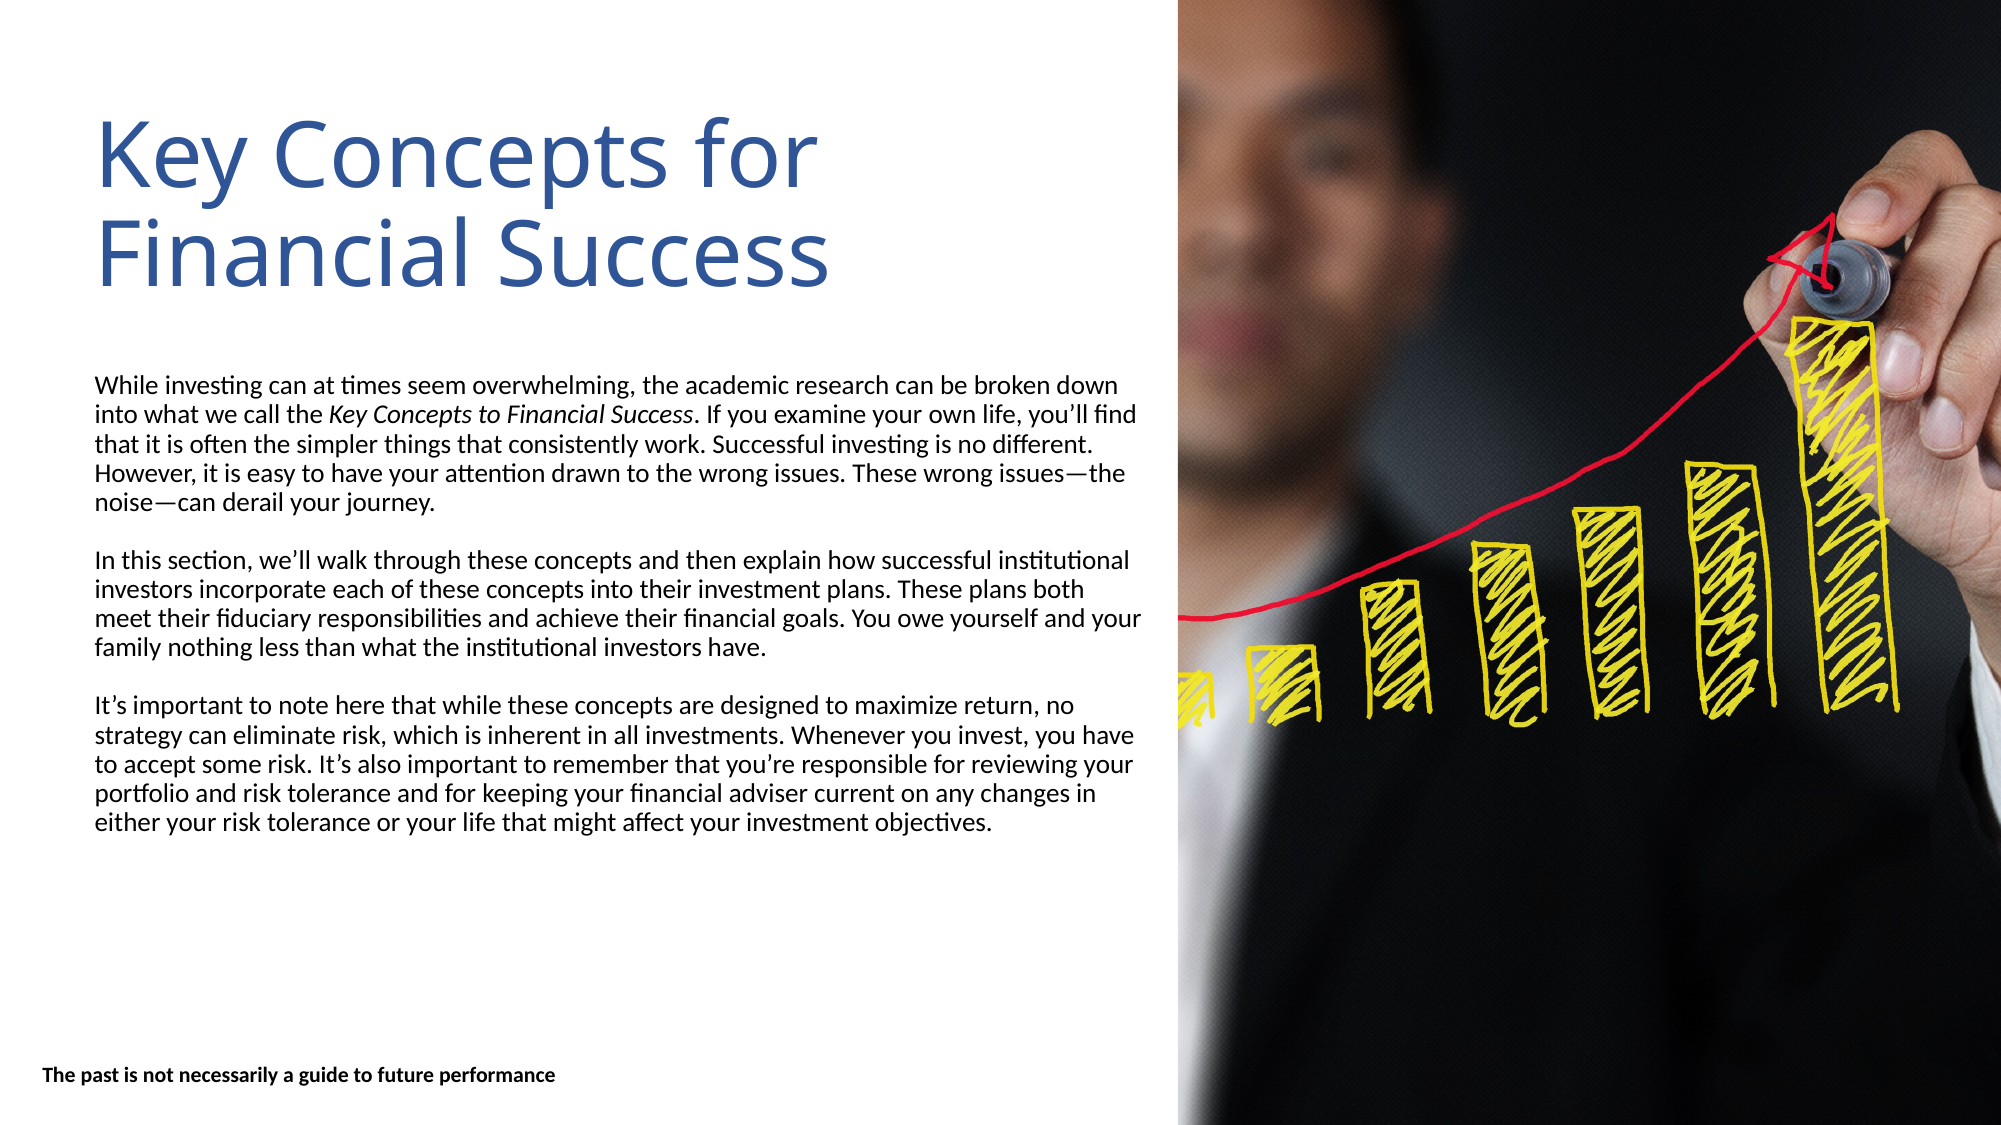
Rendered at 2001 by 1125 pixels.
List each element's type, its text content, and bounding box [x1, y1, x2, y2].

list While investing can at times seem overwhelming, the academic research can be broken down into what we call the Key Concepts to Financial Success. If you examine your own life, you’ll find that it is often the simpler things that consistently work. Successful investing is no different. However, it is easy to have your attention drawn to the wrong issues. These wrong issues—the noise—can derail your journey. In this section, we’ll walk through these concepts and then explain how successful institutional investors incorporate each of these concepts into their investment plans. These plans both meet their fiduciary responsibilities and achieve their financial goals. You owe yourself and your family nothing less than what the institutional investors have. It’s important to note here that while these concepts are designed to maximize return, no strategy can eliminate risk, which is inherent in all investments. Whenever you invest, you have to accept some risk. It’s also important to remember that you’re responsible for reviewing your portfolio and risk tolerance and for keeping your financial adviser current on any changes in either your risk tolerance or your life that might affect your investment objectives. [79, 364, 1160, 985]
picture [1177, 0, 2001, 1125]
text_box [0, 0, 1177, 1125]
text_box The past is not necessarily a guide to future performance [27, 1053, 593, 1095]
title Key Concepts for Financial Success [79, 69, 1160, 345]
